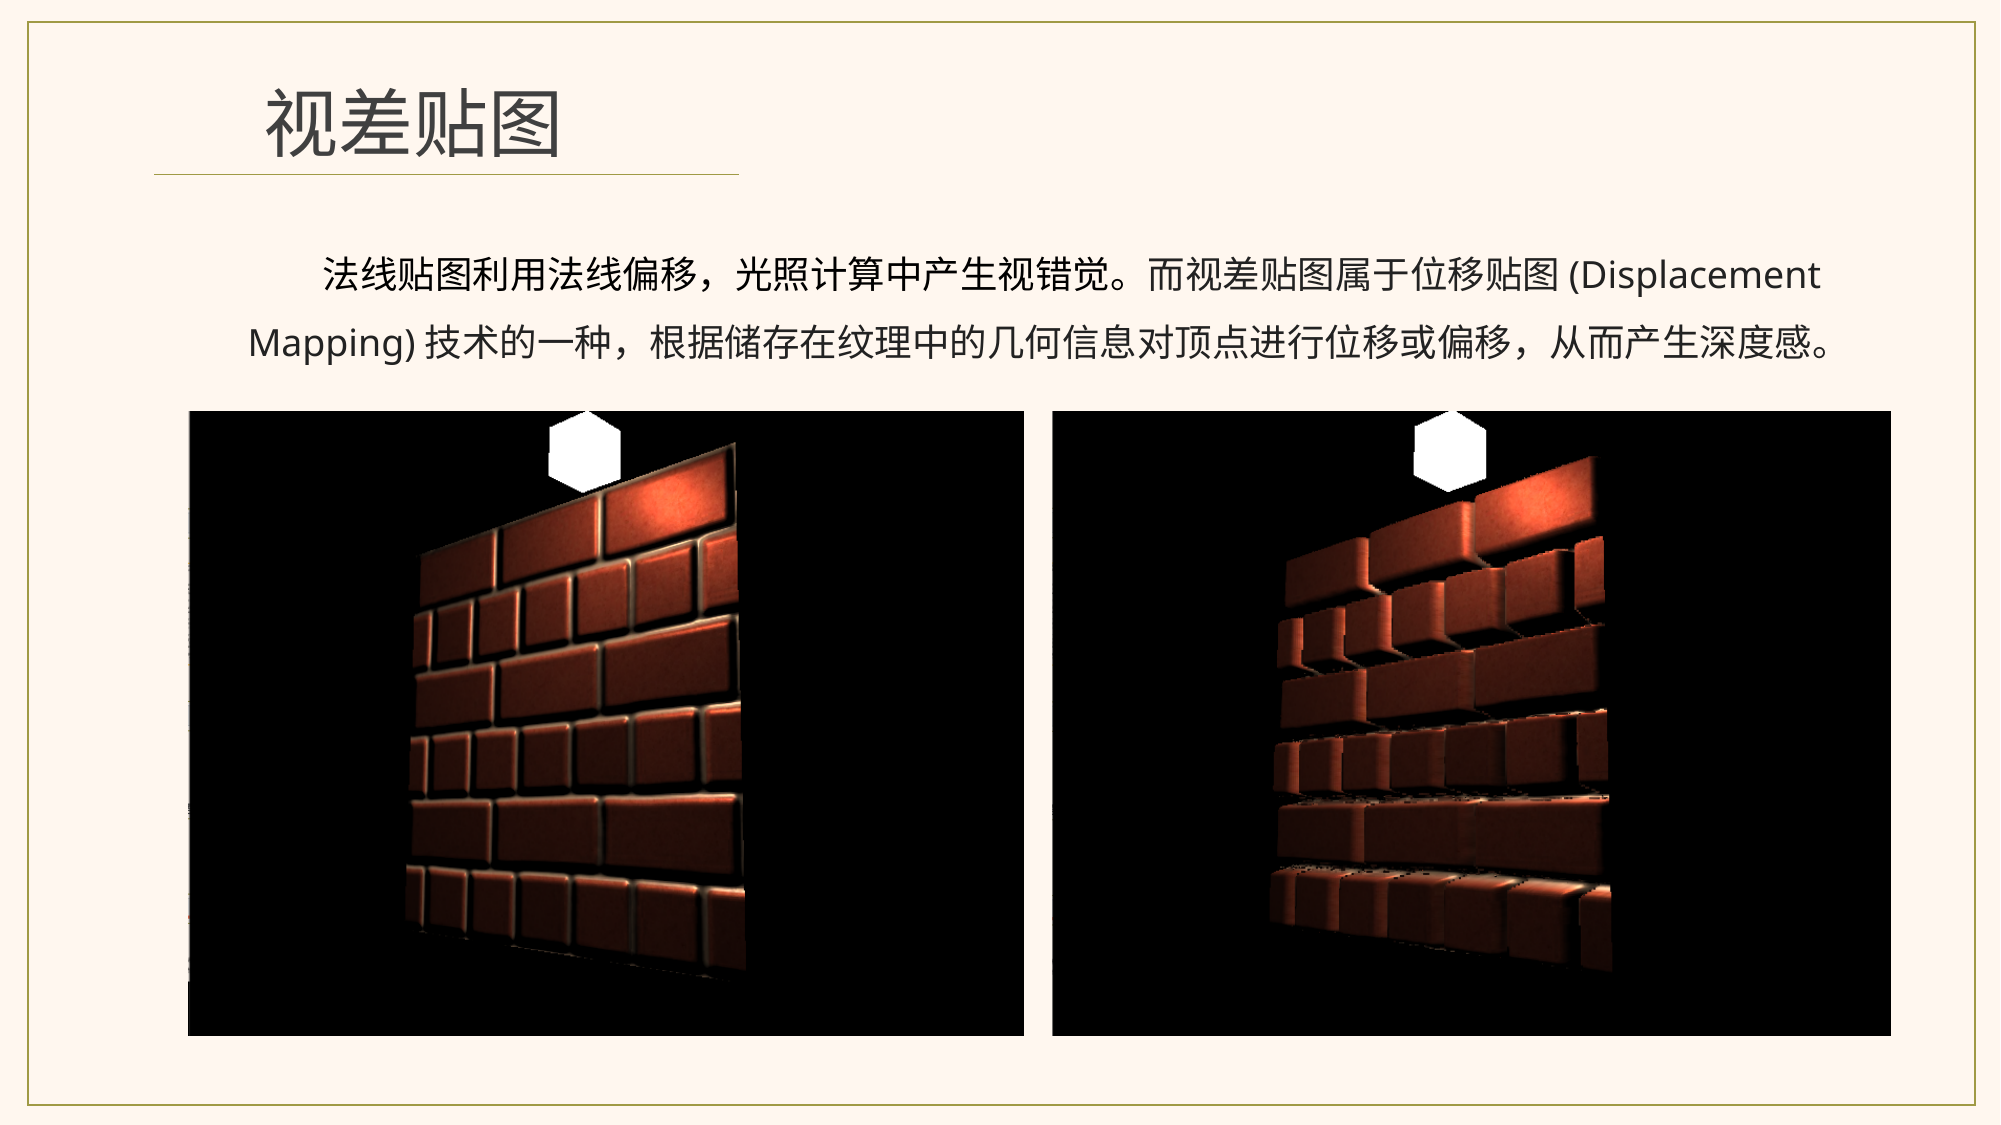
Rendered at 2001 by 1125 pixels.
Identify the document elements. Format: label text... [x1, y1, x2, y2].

text_box 法线贴图利用法线偏移，光照计算中产生视错觉。而视差贴图属于位移贴图(Displacement Mapping)技术的一种，根据储存在纹理中的几何信息对顶点进行位移或偏移，从而产生深度感。 [232, 221, 1868, 372]
picture [1052, 411, 1891, 1036]
picture [188, 411, 1024, 1036]
text_box [27, 21, 1976, 1106]
